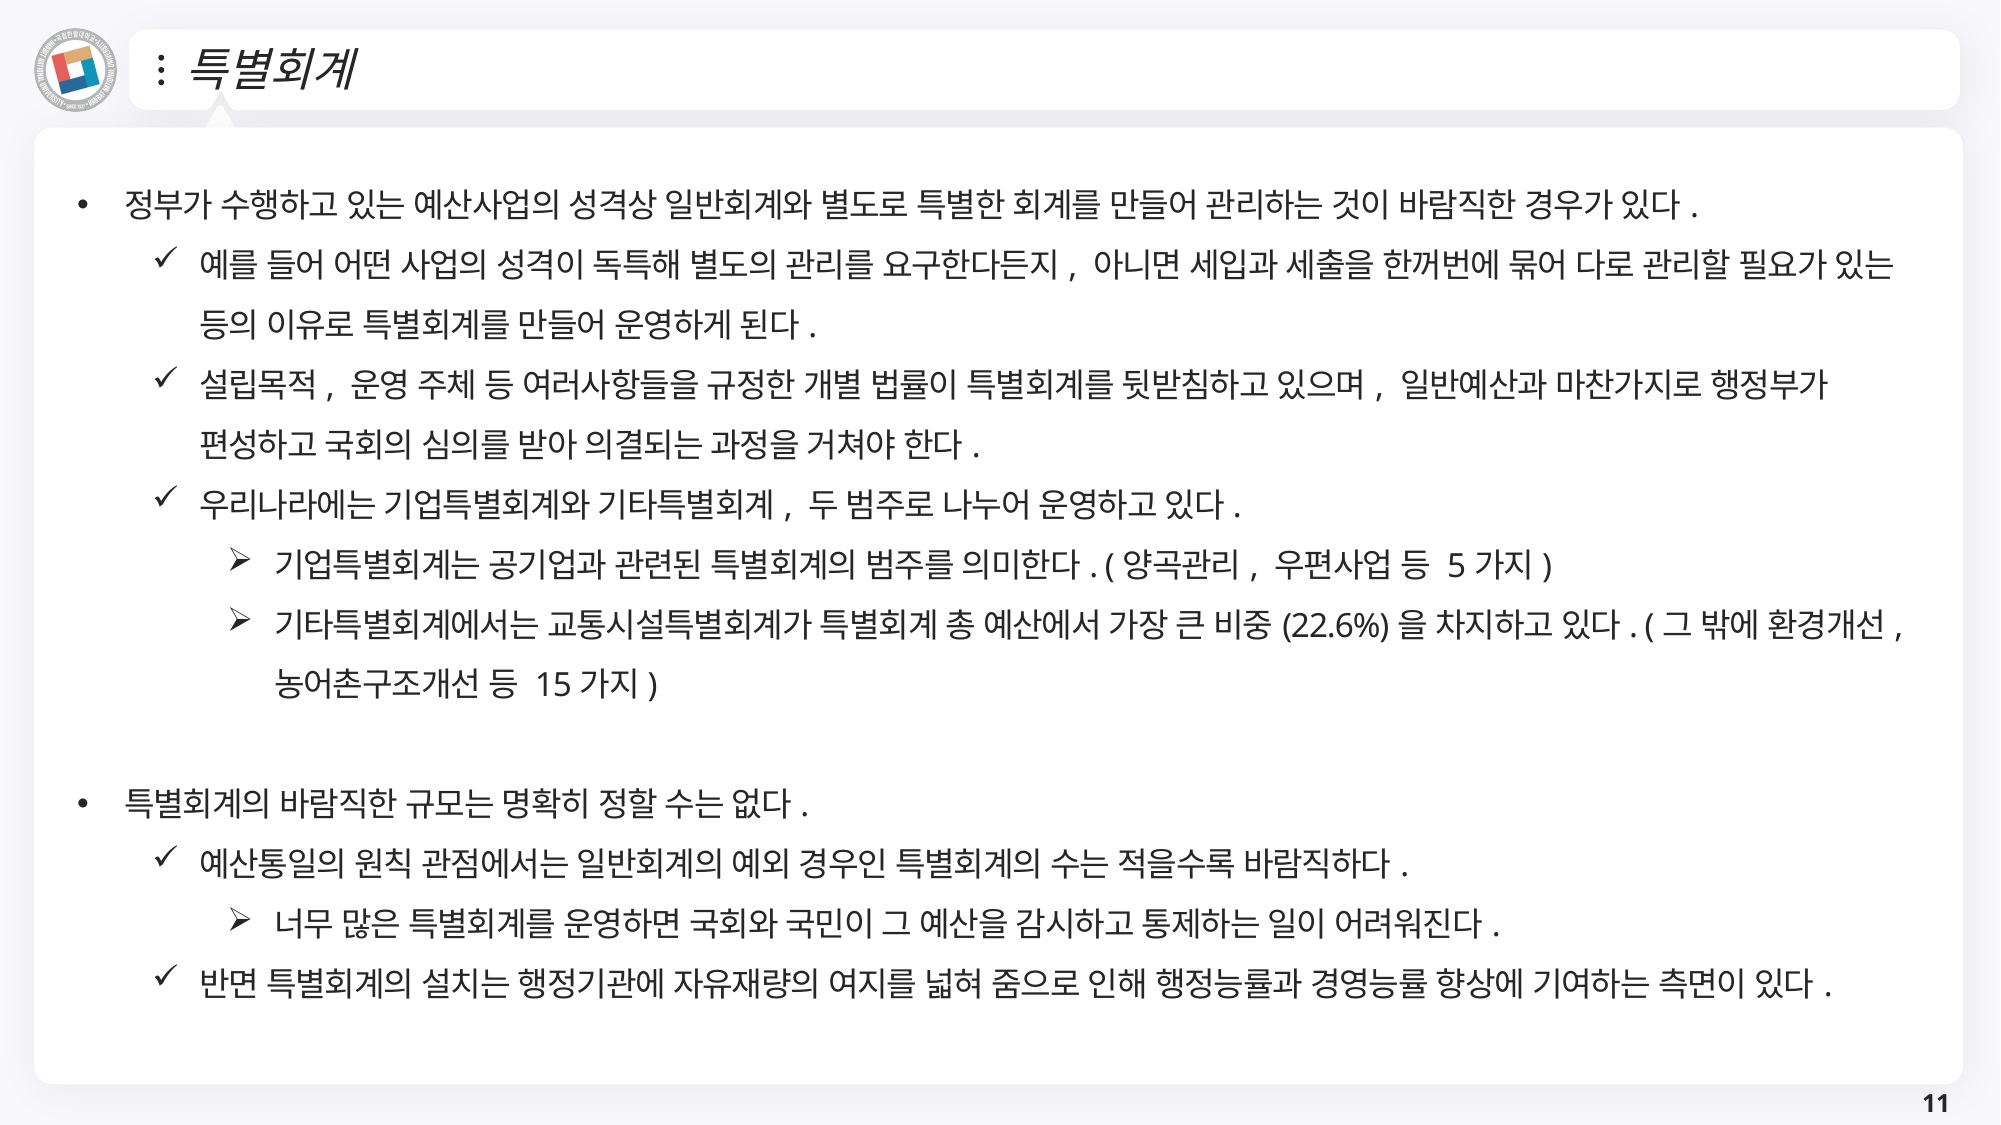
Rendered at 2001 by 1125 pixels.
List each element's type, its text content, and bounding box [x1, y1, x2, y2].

title 특별회계 [170, 52, 1882, 91]
text_box 정부가 수행하고 있는 예산사업의 성격상 일반회계와 별도로 특별한 회계를 만들어 관리하는 것이 바람직한 경우가 있다. 예를 들어 어떤 사업의 성격이 독특해 별도의 관리를 요구한다든지, 아니면 세입과 세출을 한꺼번에 묶어 다로 관리할 필요가 있는 등의 이유로 특별회계를 만들어 운영하게 된다. 설립목적, 운영 주체 등 여러사항들을 규정한 개별 법률이 특별회계를 뒷받침하고 있으며, 일반예산과 마찬가지로 행정부가 편성하고 국회의 심의를 받아 의결되는 과정을 거쳐야 한다. 우리나라에는 기업특별회계와 기타특별회계, 두 범주로 나누어 운영하고 있다. 기업특별회계는 공기업과 관련된 특별회계의 범주를 의미한다. (양곡관리, 우편사업 등 5가지) 기타특별회계에서는 교통시설특별회계가 특별회계 총 예산에서 가장 큰 비중(22.6%)을 차지하고 있다. (그 밖에 환경개선, 농어촌구조개선 등 15가지) 특별회계의 바람직한 규모는 명확히 정할 수는 없다. 예산통일의 원칙 관점에서는 일반회계의 예외 경우인 특별회계의 수는 적을수록 바람직하다. 너무 많은 특별회계를 운영하면 국회와 국민이 그 예산을 감시하고 통제하는 일이 어려워진다. 반면 특별회계의 설치는 행정기관에 자유재량의 여지를 넓혀 줌으로 인해 행정능률과 경영능률 향상에 기여하는 측면이 있다. [47, 157, 1966, 1011]
slide_number 11 [1515, 1084, 1966, 1124]
picture [34, 28, 117, 112]
